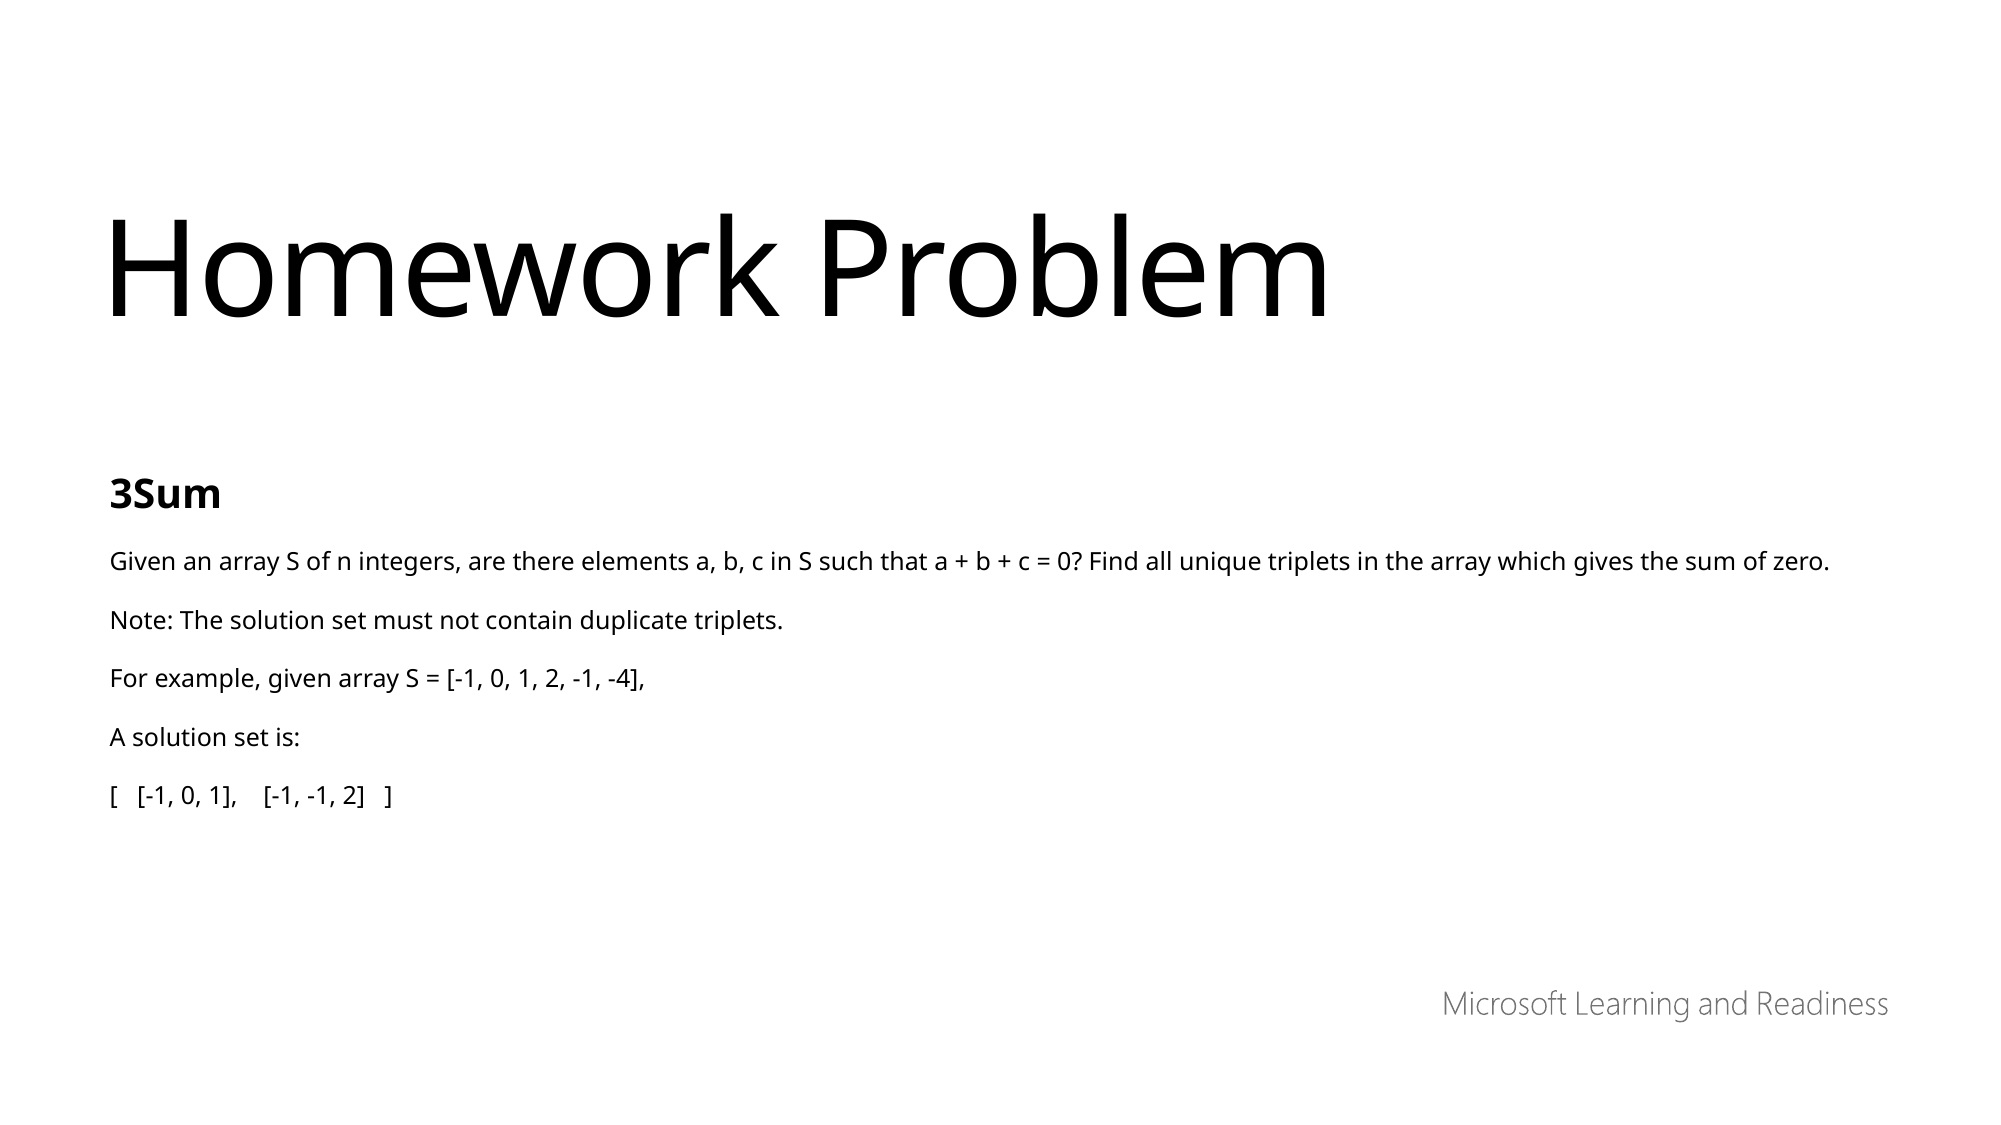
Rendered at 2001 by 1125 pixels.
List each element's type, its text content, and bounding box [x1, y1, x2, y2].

list 3Sum Given an array S of n integers, are there elements a, b, c in S such that a + b + c = 0? Find all unique triplets in the array which gives the sum of zero. Note: The solution set must not contain duplicate triplets. For example, given array S = [-1, 0, 1, 2, -1, -4], A solution set is: [ [-1, 0, 1], [-1, -1, 2] ] [109, 461, 1877, 951]
list Homework Problem [100, 200, 1876, 327]
